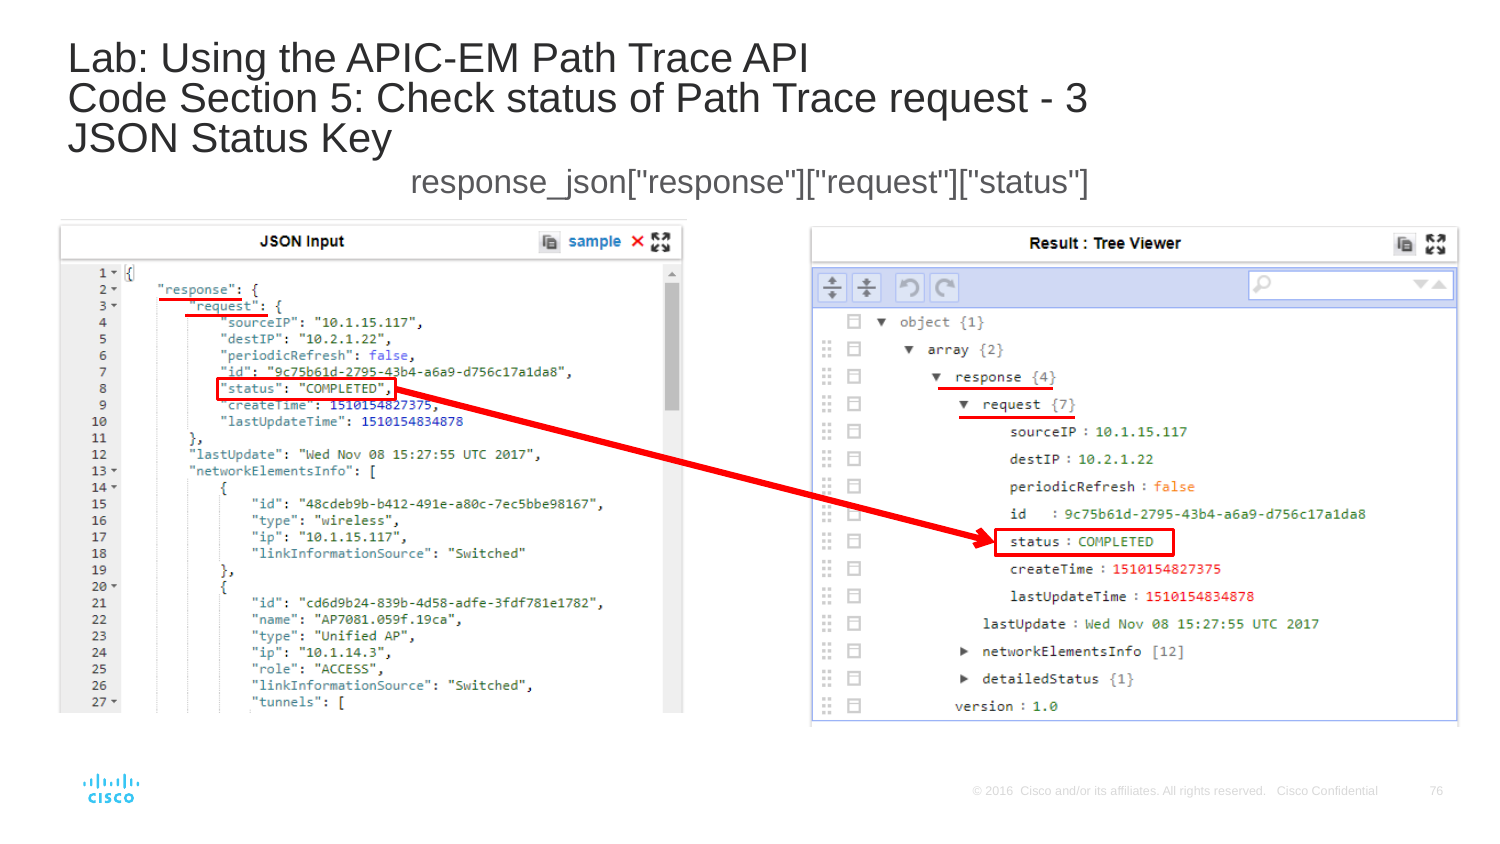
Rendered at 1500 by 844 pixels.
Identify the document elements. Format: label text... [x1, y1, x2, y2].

picture [52, 218, 687, 713]
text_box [395, 388, 996, 543]
picture [797, 226, 1462, 727]
text_box response_json["response"]["request"]["status"] [395, 153, 1111, 208]
title Lab: Using the APIC-EM Path Trace API Code Section 5: Check status of Path Trace request - 3 JSON Status Key [52, 40, 1422, 161]
